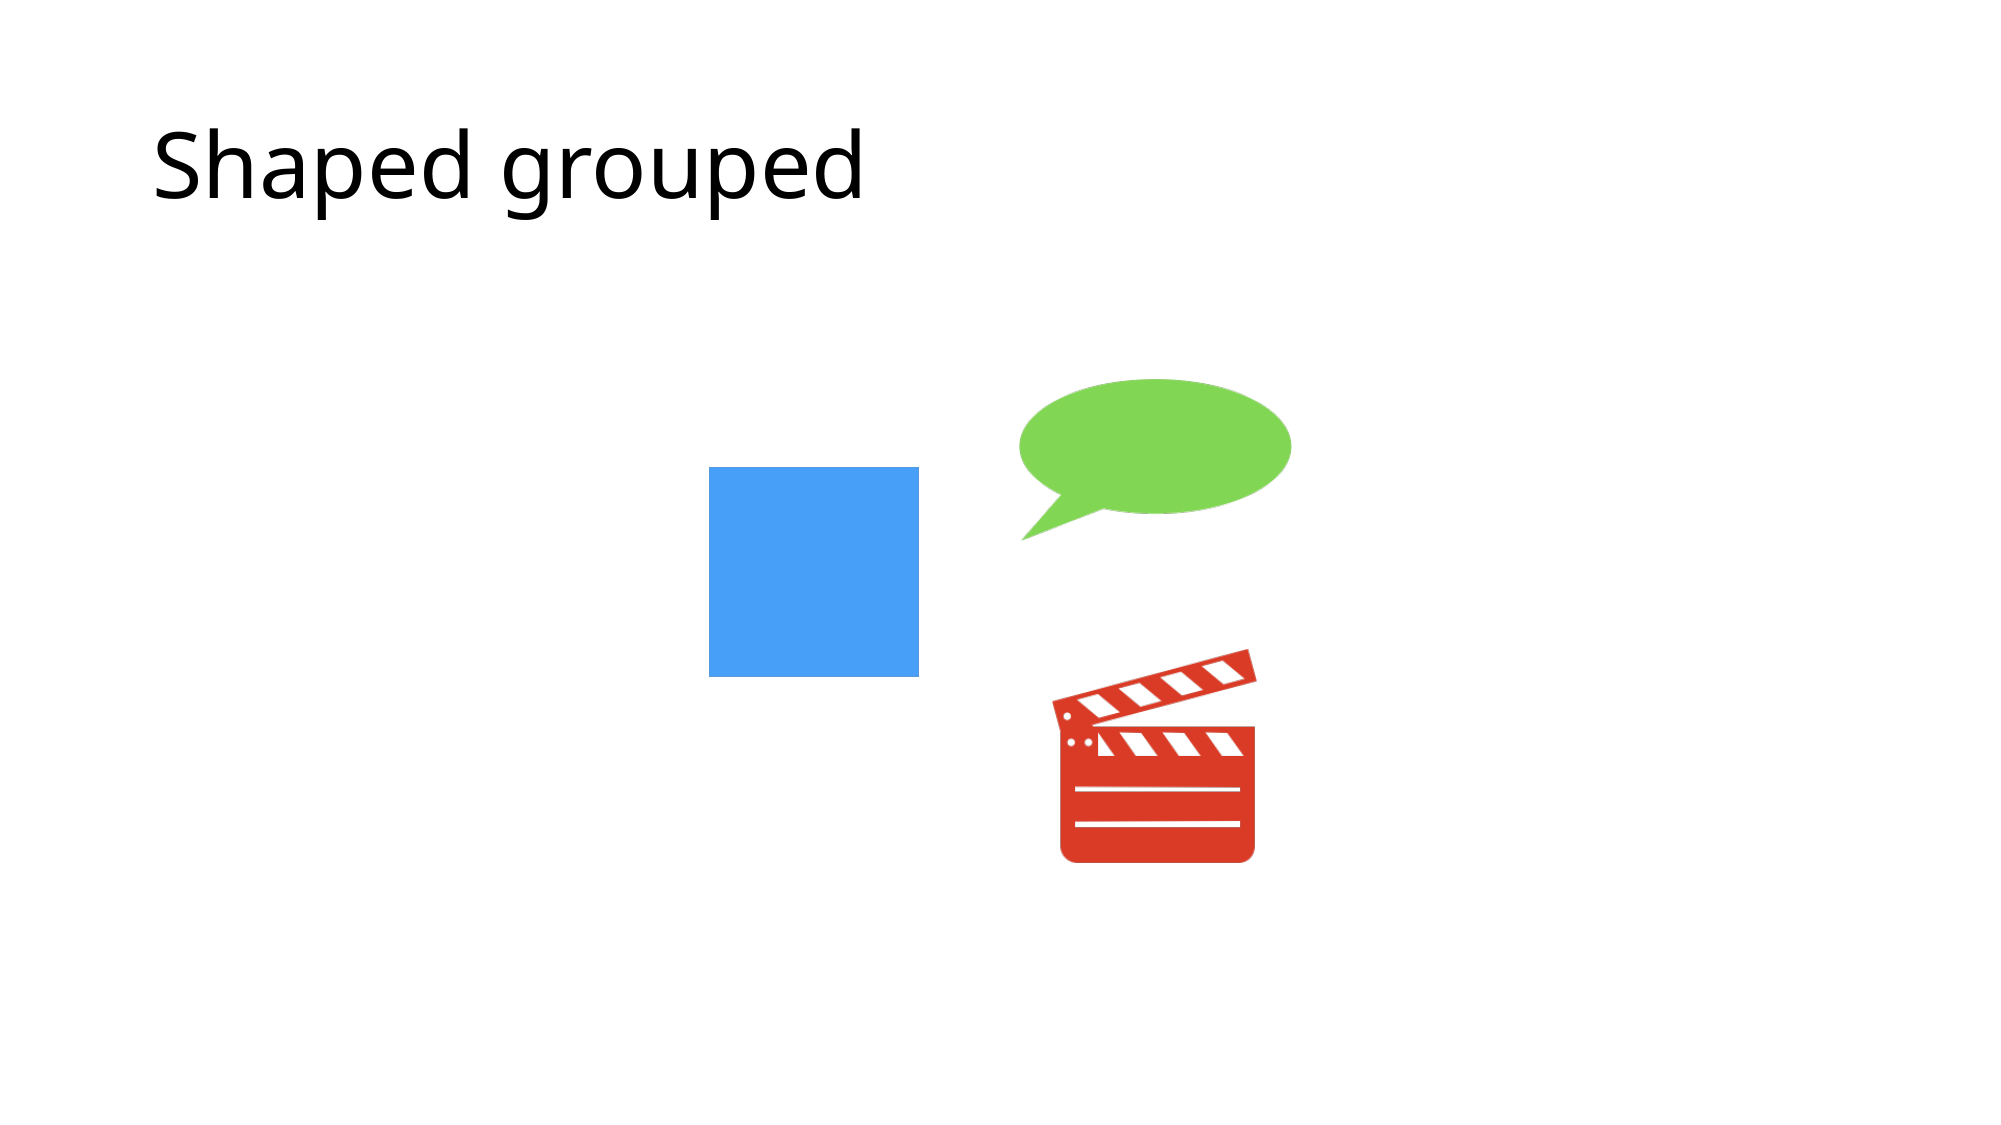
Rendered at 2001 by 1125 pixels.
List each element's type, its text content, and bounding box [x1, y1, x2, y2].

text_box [707, 378, 1293, 865]
title Shaped grouped [137, 59, 1863, 278]
